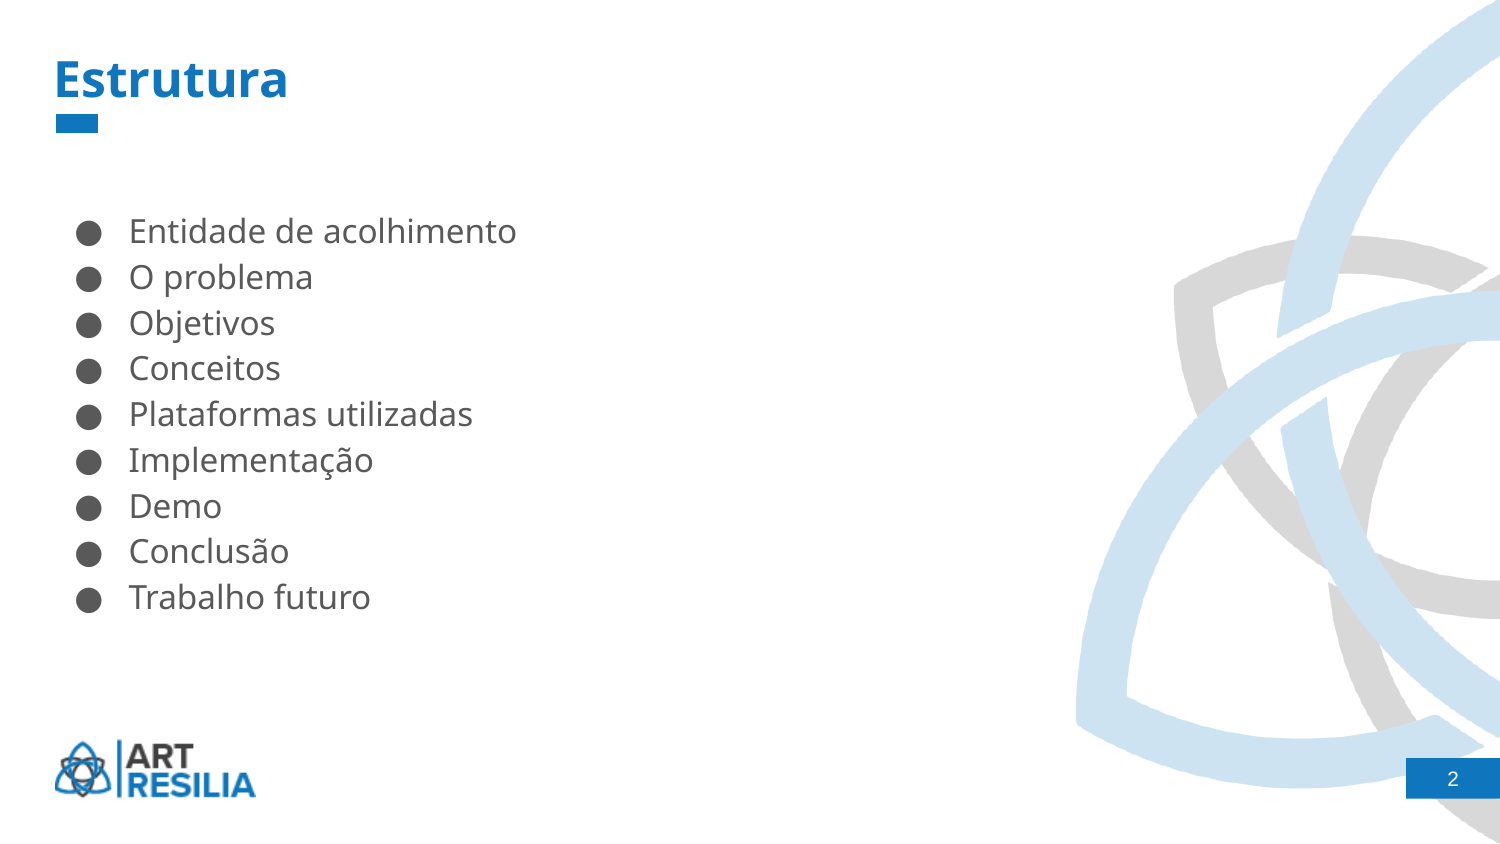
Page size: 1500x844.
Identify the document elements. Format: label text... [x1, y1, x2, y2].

picture [55, 750, 256, 811]
list Entidade de acolhimento O problema Objetivos Conceitos Plataformas utilizadas Implementação Demo Conclusão Trabalho futuro [38, 189, 1048, 750]
slide_number ‹#› [1406, 758, 1500, 799]
title Estrutura [38, 32, 1026, 137]
